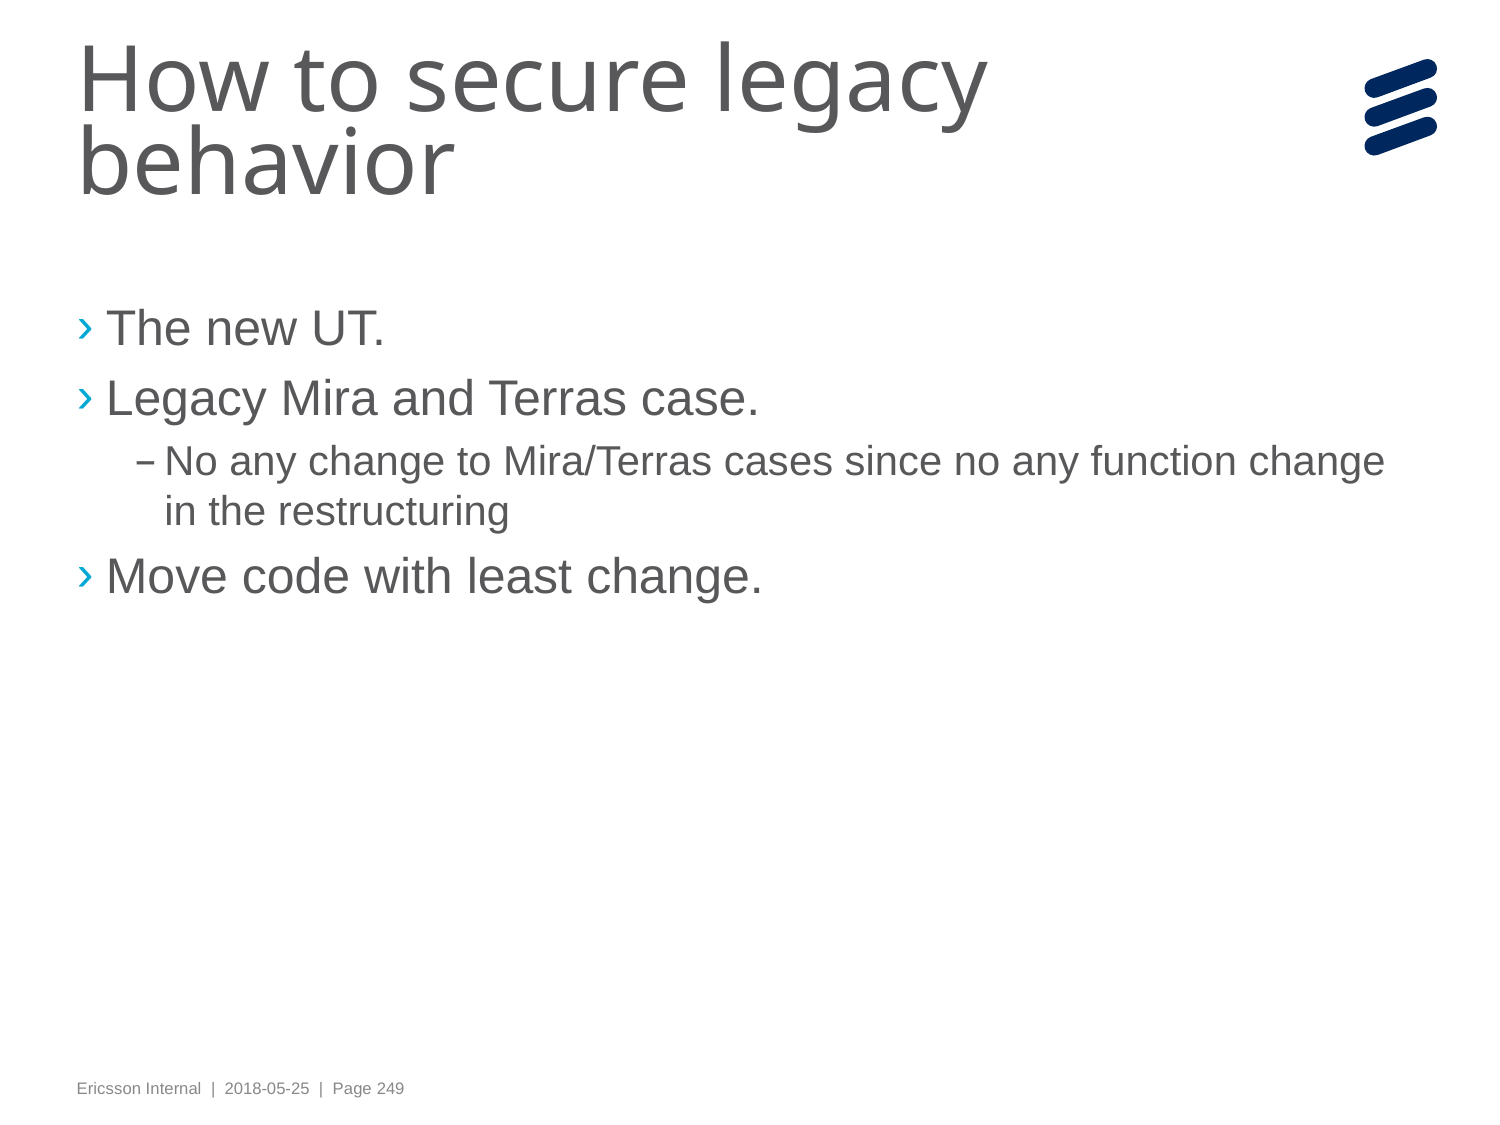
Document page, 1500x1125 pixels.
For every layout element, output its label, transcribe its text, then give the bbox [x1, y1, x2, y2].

title How to secure legacy behavior [64, 39, 1295, 218]
list The new UT. Legacy Mira and Terras case. No any change to Mira/Terras cases since no any function change in the restructuring Move code with least change. [64, 295, 1436, 928]
